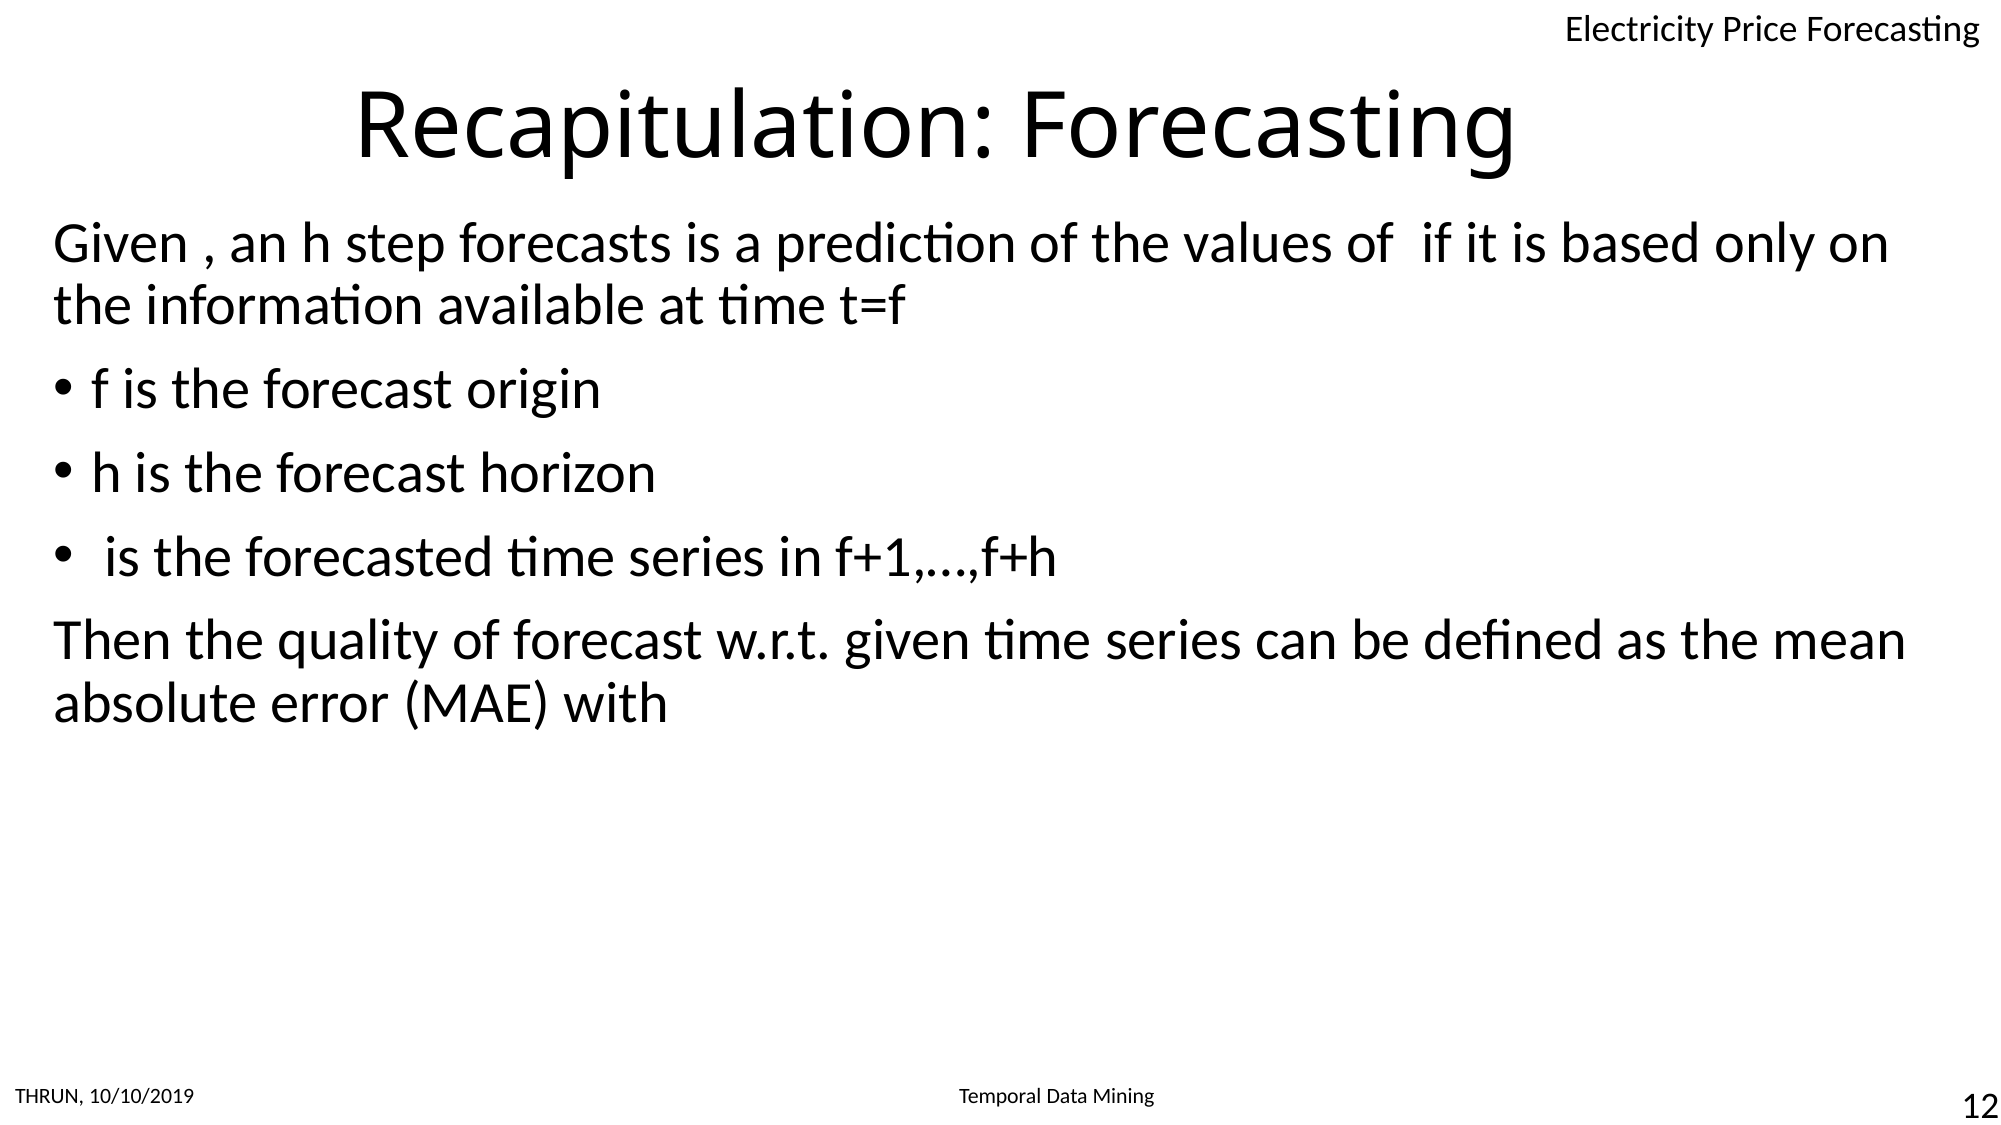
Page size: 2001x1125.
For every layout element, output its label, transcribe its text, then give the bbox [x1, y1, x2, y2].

title Recapitulation: Forecasting [338, 56, 2000, 200]
